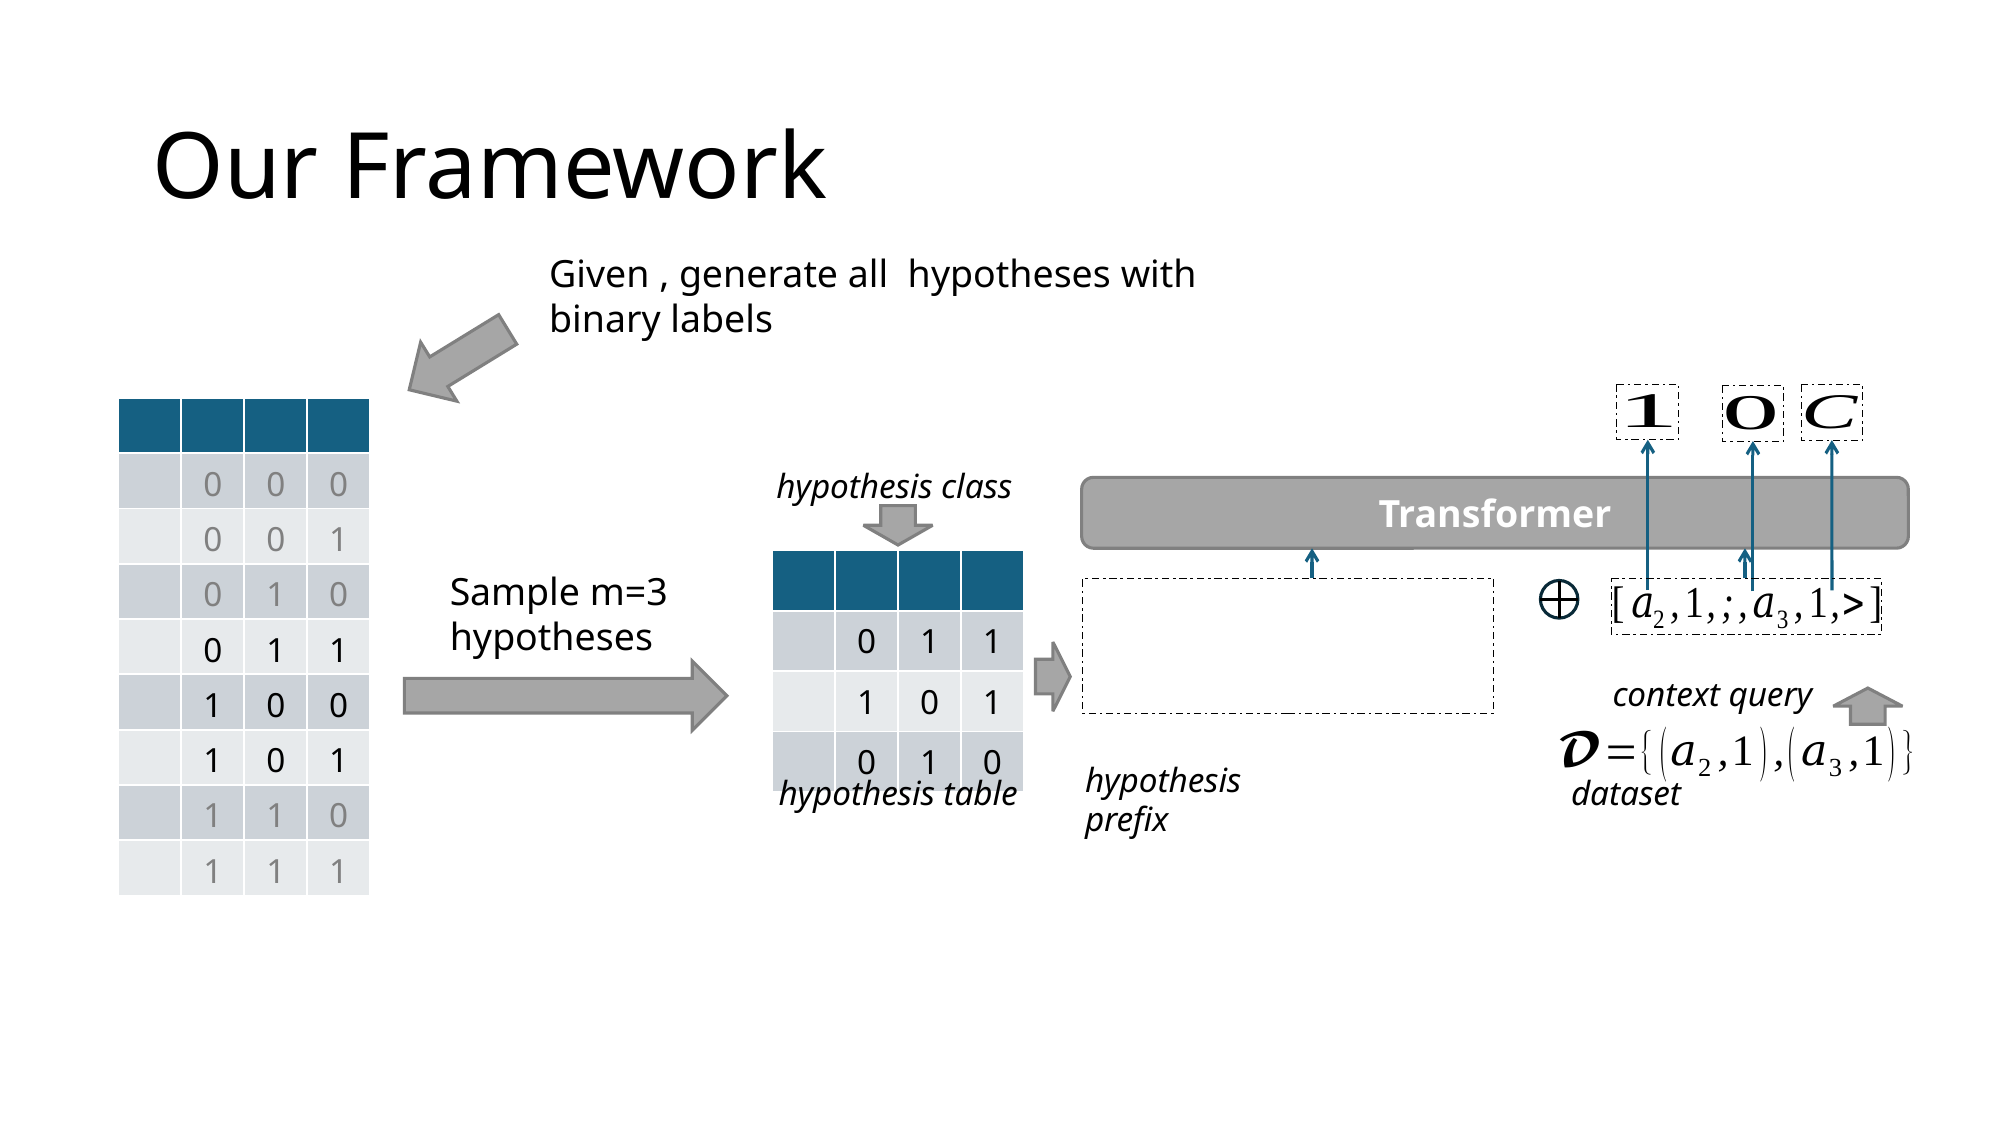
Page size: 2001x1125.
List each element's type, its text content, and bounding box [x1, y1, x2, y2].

text_box [1033, 641, 1073, 712]
text_box hypothesis table [763, 764, 1040, 820]
text_box hypothesis prefix [1070, 751, 1347, 846]
text_box Transformer [1754, 475, 1830, 550]
text_box Sample m=3 hypotheses [435, 561, 700, 666]
text_box Transformer [1080, 475, 1646, 550]
text_box Transformer [1649, 475, 1751, 550]
text_box [1840, 686, 1904, 726]
text_box Transformer [1834, 475, 1910, 550]
text_box dataset [1556, 764, 1698, 820]
text_box [1538, 578, 1580, 620]
text_box context query [1597, 665, 1840, 721]
text_box [862, 504, 934, 547]
text_box hypothesis class [761, 457, 1056, 513]
text_box [407, 312, 519, 404]
text_box [402, 666, 730, 735]
title Our Framework [137, 59, 1863, 278]
